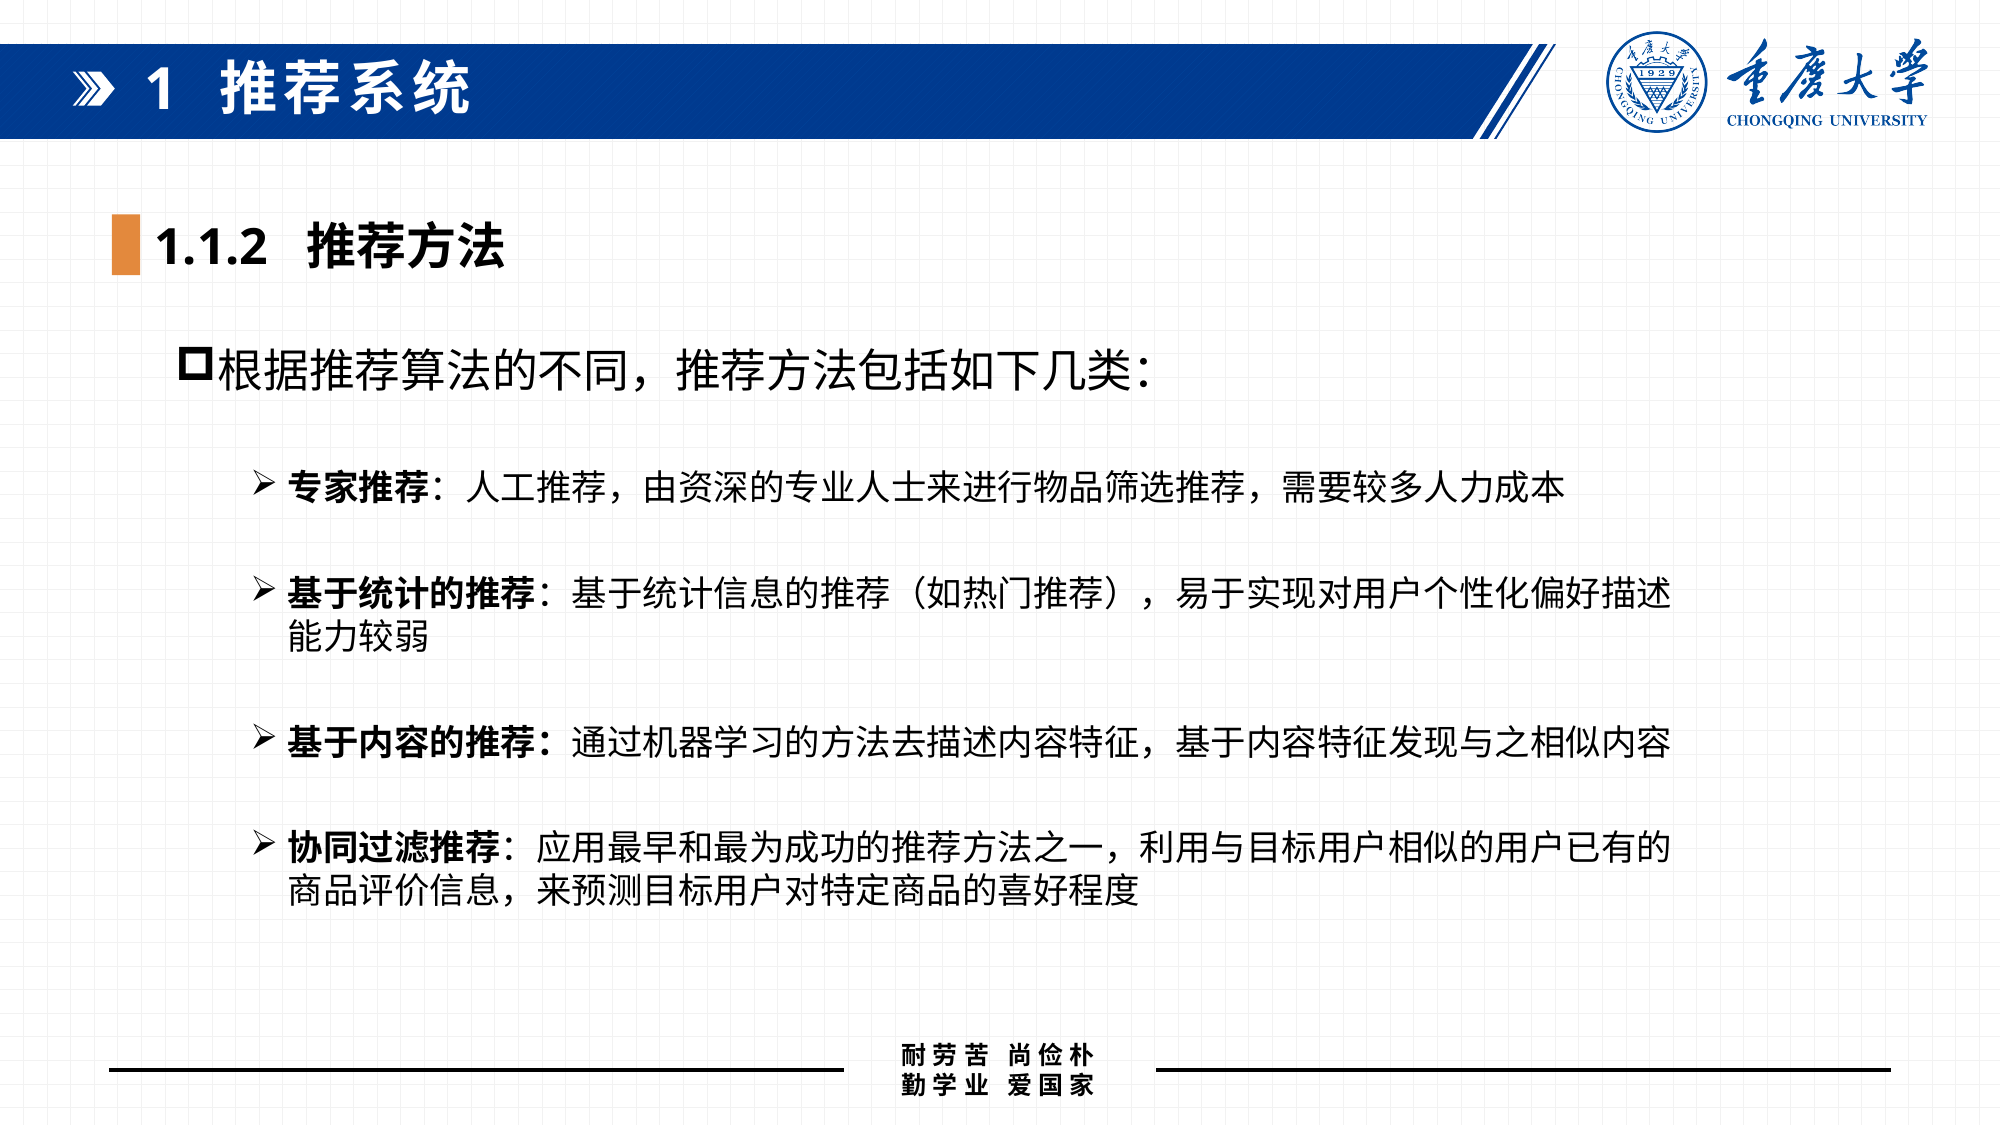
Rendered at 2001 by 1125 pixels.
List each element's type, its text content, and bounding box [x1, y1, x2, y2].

picture [1606, 31, 1928, 133]
list 1 推荐系统 [108, 51, 1356, 136]
text_box 根据推荐算法的不同，推荐方法包括如下几类： 专家推荐：人工推荐，由资深的专业人士来进行物品筛选推荐，需要较多人力成本 基于统计的推荐：基于统计信息的推荐（如热门推荐），易于实现对用户个性化偏好描述能力较弱 基于内容的推荐：通过机器学习的方法去描述内容特征，基于内容特征发现与之相似内容 协同过滤推荐：应用最早和最为成功的推荐方法之一，利用与目标用户相似的用户已有的商品评价信息，来预测目标用户对特定商品的喜好程度 [160, 306, 1691, 1087]
list 1.1.2 推荐方法 [139, 213, 1891, 275]
